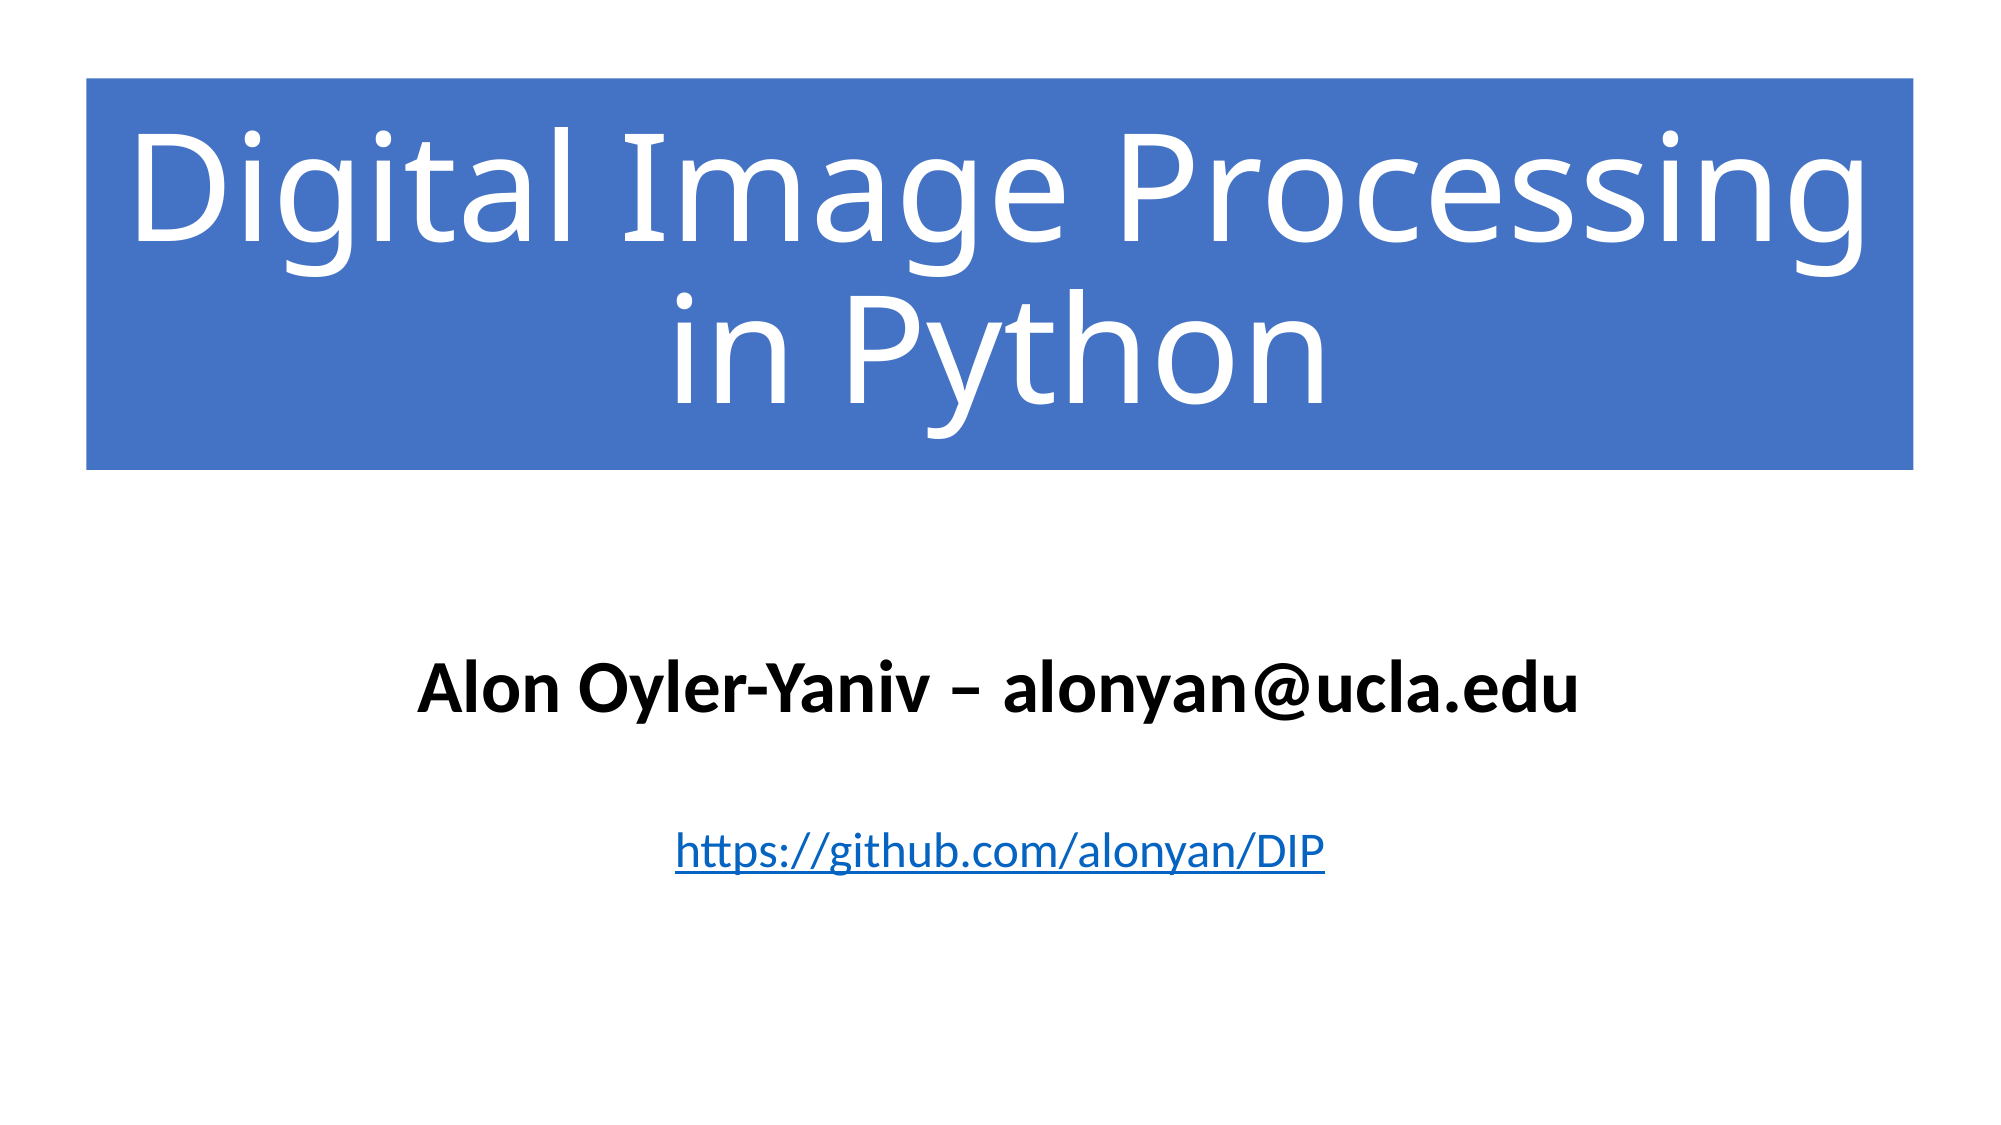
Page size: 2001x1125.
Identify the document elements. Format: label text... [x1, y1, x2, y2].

title Digital Image Processing in Python [86, 78, 1914, 470]
subtitle Alon Oyler-Yaniv – alonyan@ucla.edu https://github.com/alonyan/DIP [249, 640, 1750, 912]
